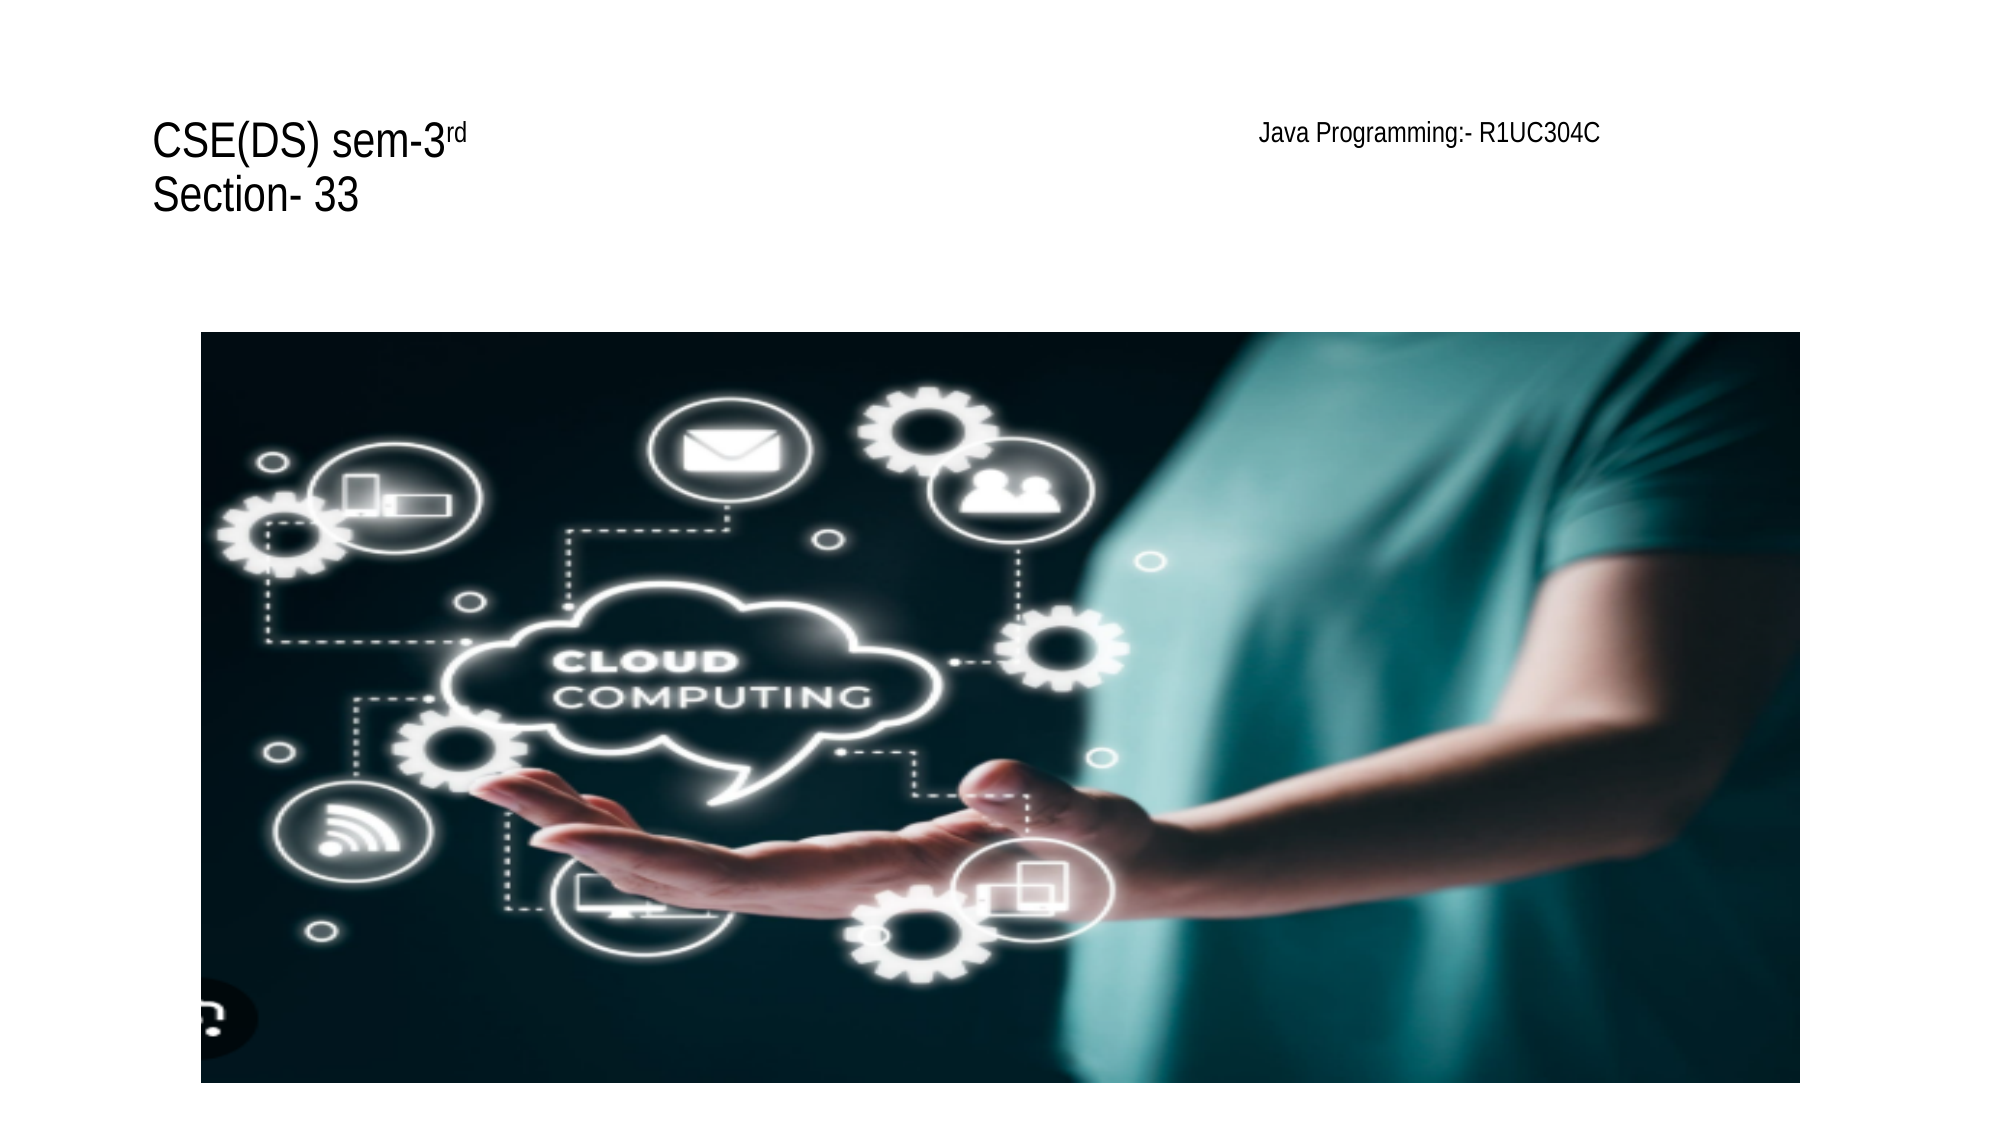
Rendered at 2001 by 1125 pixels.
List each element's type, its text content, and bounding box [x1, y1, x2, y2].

title CSE(DS) sem-3rd Java Programming:- R1UC304C Section- 33 [137, 59, 1863, 278]
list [201, 332, 1800, 1083]
